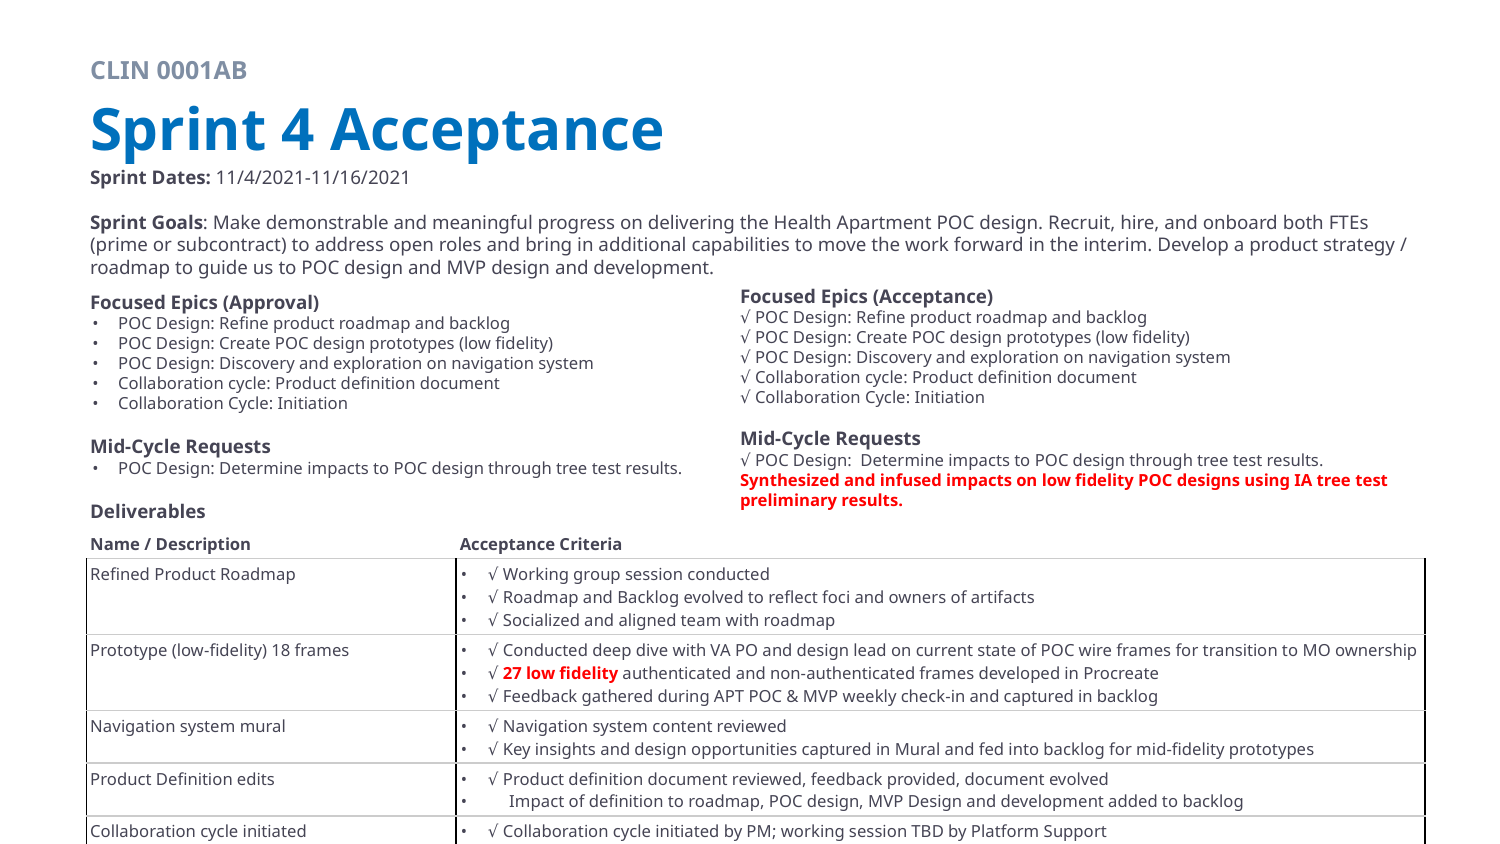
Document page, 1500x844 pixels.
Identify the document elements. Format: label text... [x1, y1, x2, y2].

list CLIN 0001AB [75, 40, 1425, 84]
table_cell Prototype (low-fidelity) 18 frames [87, 635, 455, 710]
table_cell Navigation system mural [87, 711, 455, 762]
table_cell √ Working group session conducted √ Roadmap and Backlog evolved to reflect foci and owners of artifacts √ Socialized and aligned team with roadmap [457, 559, 1424, 634]
table_cell Collaboration cycle initiated [87, 817, 455, 844]
title Sprint 4 Acceptance [75, 84, 1425, 188]
table_cell √ Conducted deep dive with VA PO and design lead on current state of POC wire frames for transition to MO ownership √ 27 low fidelity authenticated and non-authenticated frames developed in Procreate √ Feedback gathered during APT POC & MVP weekly check-in and captured in backlog [457, 635, 1424, 710]
table_cell Product Definition edits [87, 764, 455, 815]
table_cell Refined Product Roadmap [87, 559, 455, 634]
table_cell √ Collaboration cycle initiated by PM; working session TBD by Platform Support [457, 817, 1424, 844]
table_header Acceptance Criteria [457, 530, 1424, 558]
table_cell √ Product definition document reviewed, feedback provided, document evolved Impact of definition to roadmap, POC design, MVP Design and development added to backlog [457, 764, 1424, 815]
table_header Name / Description [87, 530, 455, 558]
text_box Sprint Dates: 11/4/2021-11/16/2021 Sprint Goals: Make demonstrable and meaningful progress on delivering the Health Apartment POC design. Recruit, hire, and onboard both FTEs (prime or subcontract) to address open roles and bring in additional capabilities to move the work forward in the interim. Develop a product strategy / roadmap to guide us to POC design and MVP design and development. Focused Epics (Approval) POC Design: Refine product roadmap and backlog POC Design: Create POC design prototypes (low fidelity) POC Design: Discovery and exploration on navigation system Collaboration cycle: Product definition document Collaboration Cycle: Initiation Mid-Cycle Requests POC Design: Determine impacts to POC design through tree test results. Deliverables [74, 150, 1425, 538]
text_box Focused Epics (Acceptance) √ POC Design: Refine product roadmap and backlog √ POC Design: Create POC design prototypes (low fidelity) √ POC Design: Discovery and exploration on navigation system √ Collaboration cycle: Product definition document √ Collaboration Cycle: Initiation Mid-Cycle Requests √ POC Design: Determine impacts to POC design through tree test results. Synthesized and infused impacts on low fidelity POC designs using IA tree test preliminary results. [725, 269, 1424, 525]
table_cell √ Navigation system content reviewed √ Key insights and design opportunities captured in Mural and fed into backlog for mid-fidelity prototypes [457, 711, 1424, 762]
